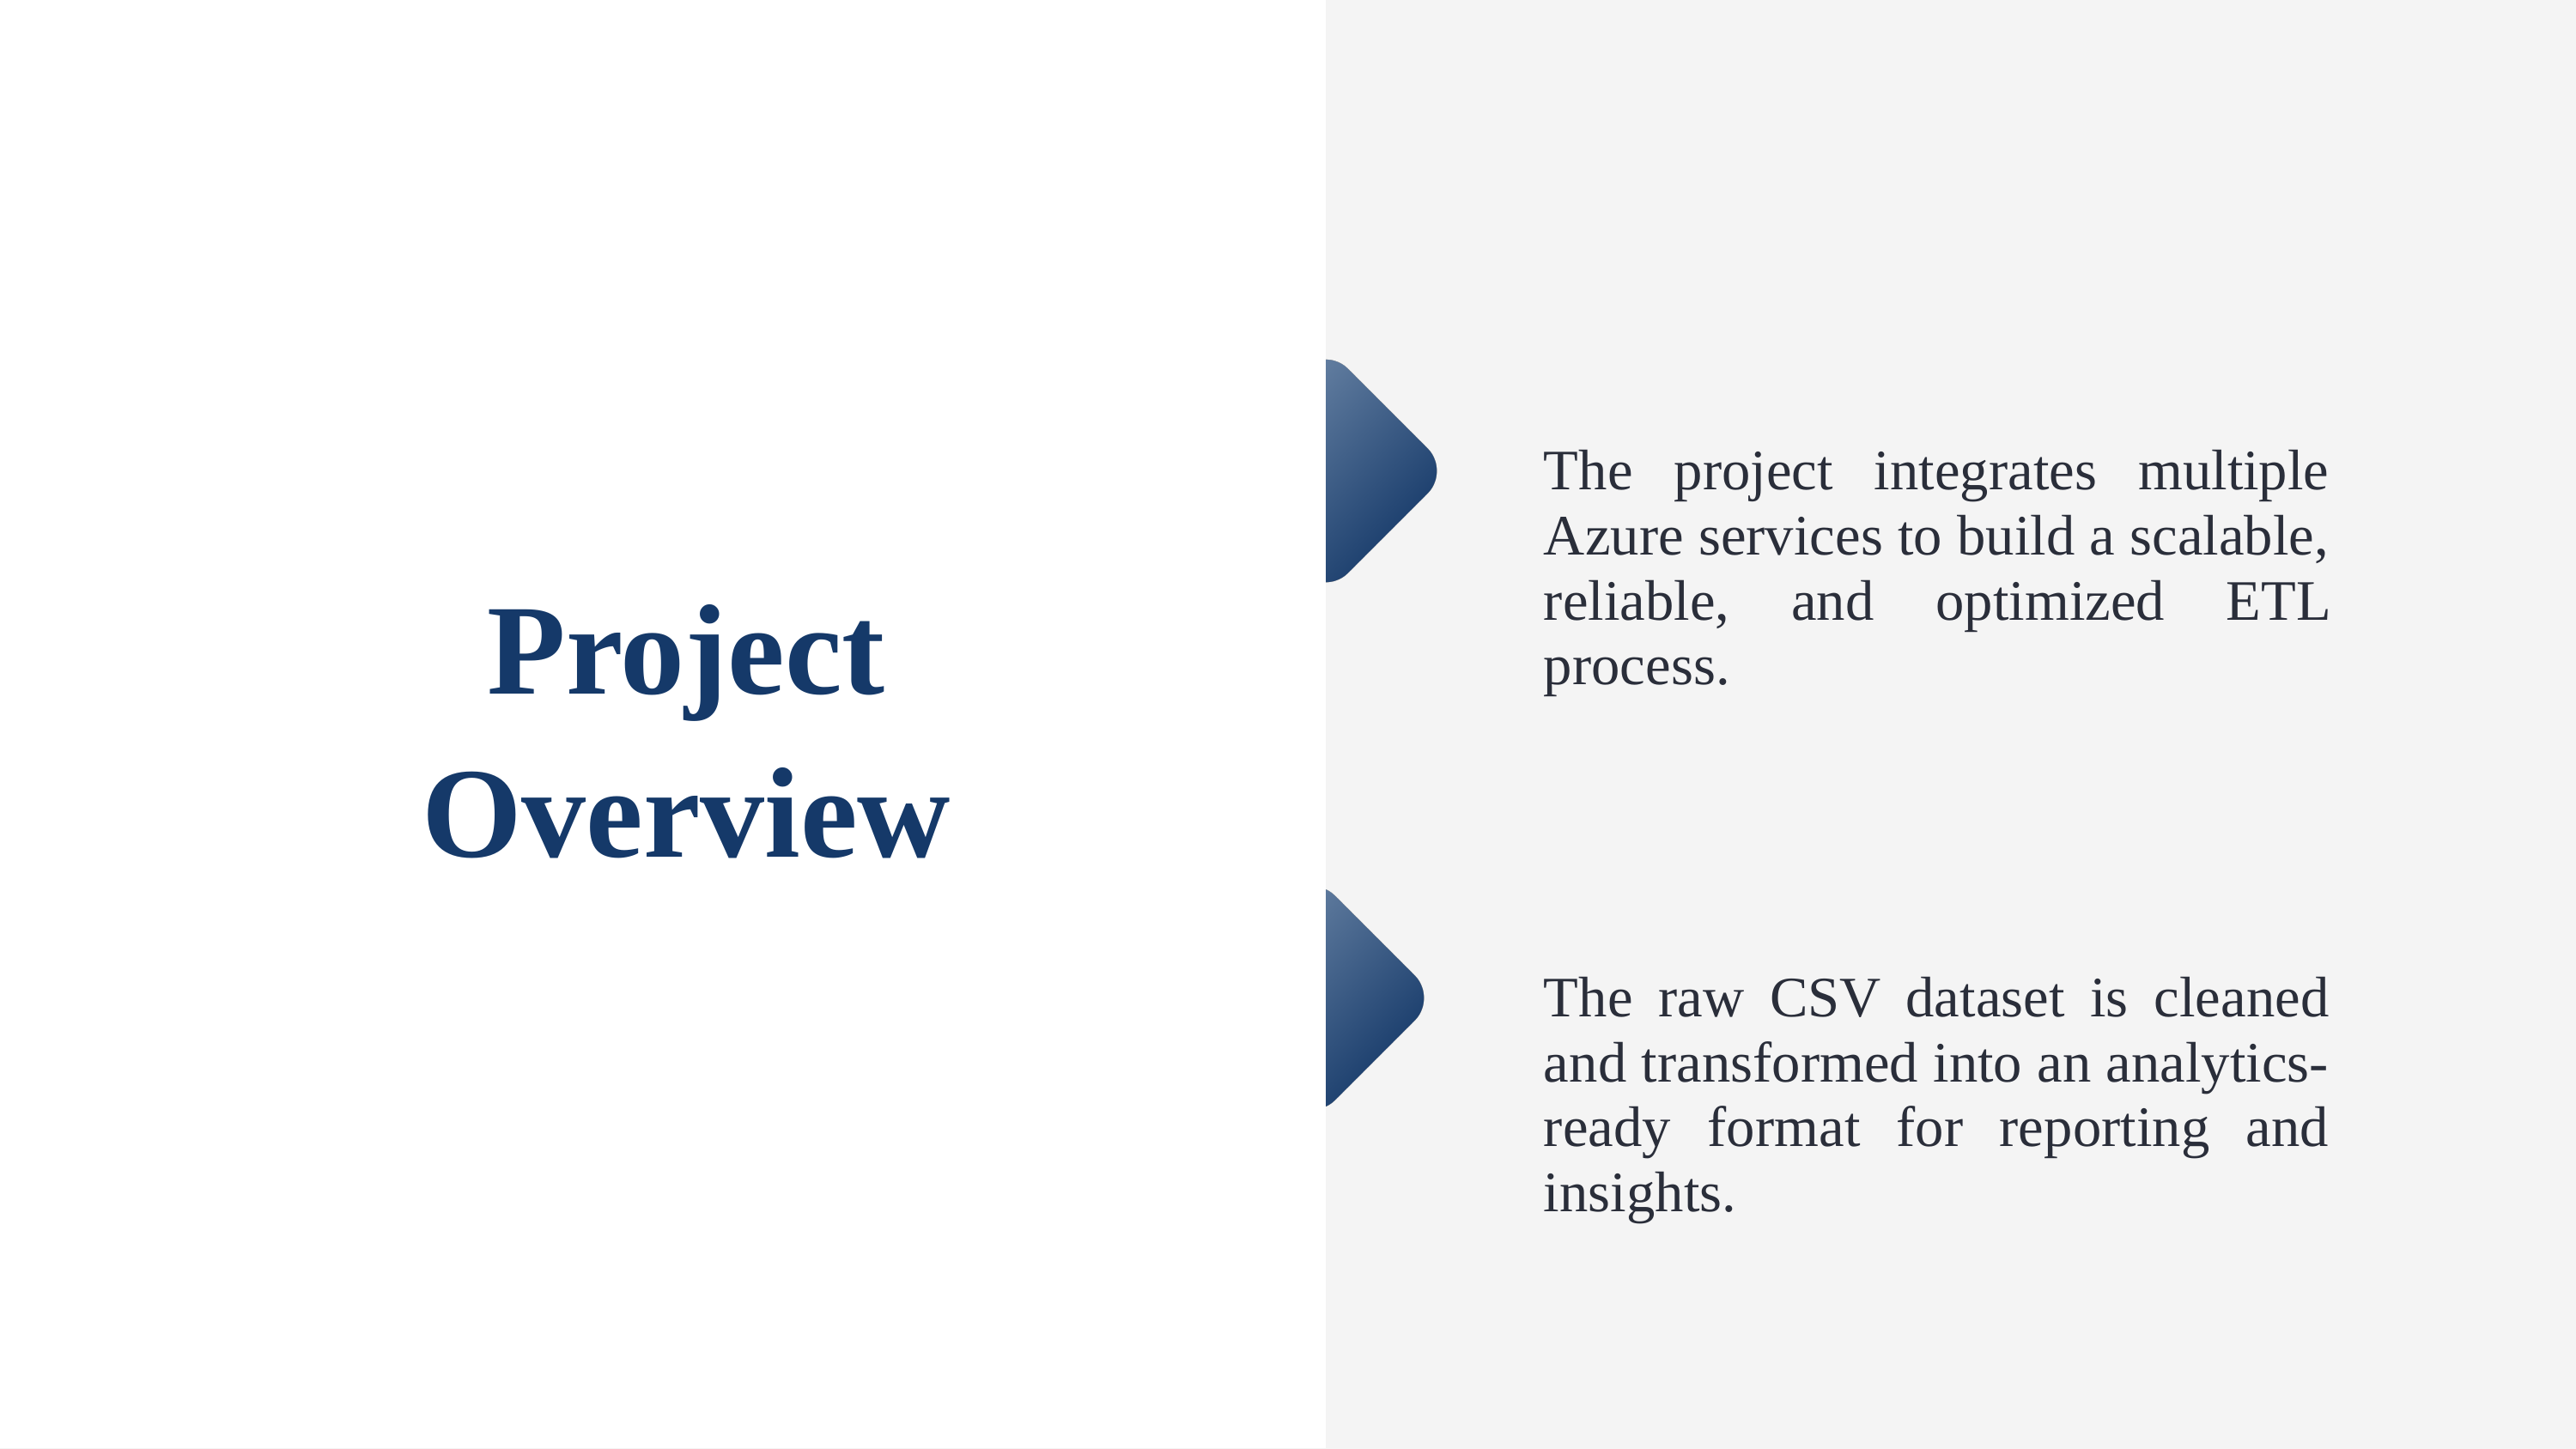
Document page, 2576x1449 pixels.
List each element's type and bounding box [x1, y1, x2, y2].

text_box [1543, 298, 2331, 697]
text_box [1329, 883, 1427, 1113]
text_box [0, 0, 1326, 1449]
text_box [1543, 824, 2331, 1223]
text_box [1329, 356, 1440, 585]
